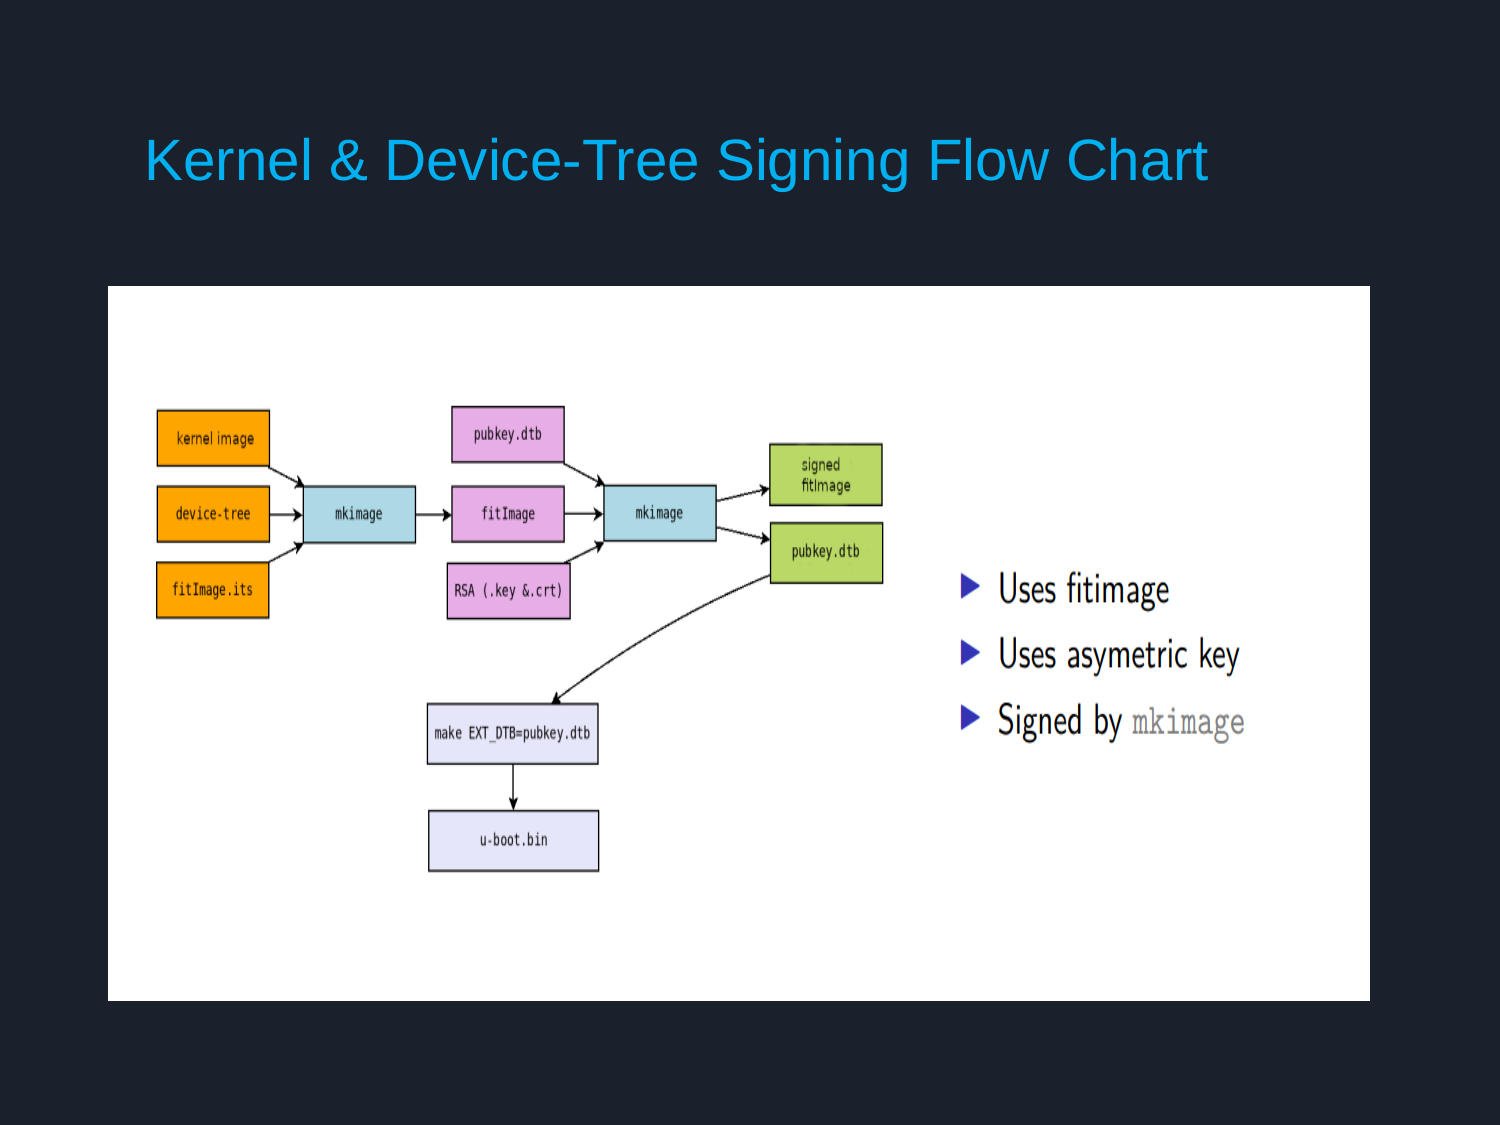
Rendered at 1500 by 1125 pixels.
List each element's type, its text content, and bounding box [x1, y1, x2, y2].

text_box Kernel & Device-Tree Signing Flow Chart [81, 114, 1283, 200]
picture [108, 286, 1371, 1002]
